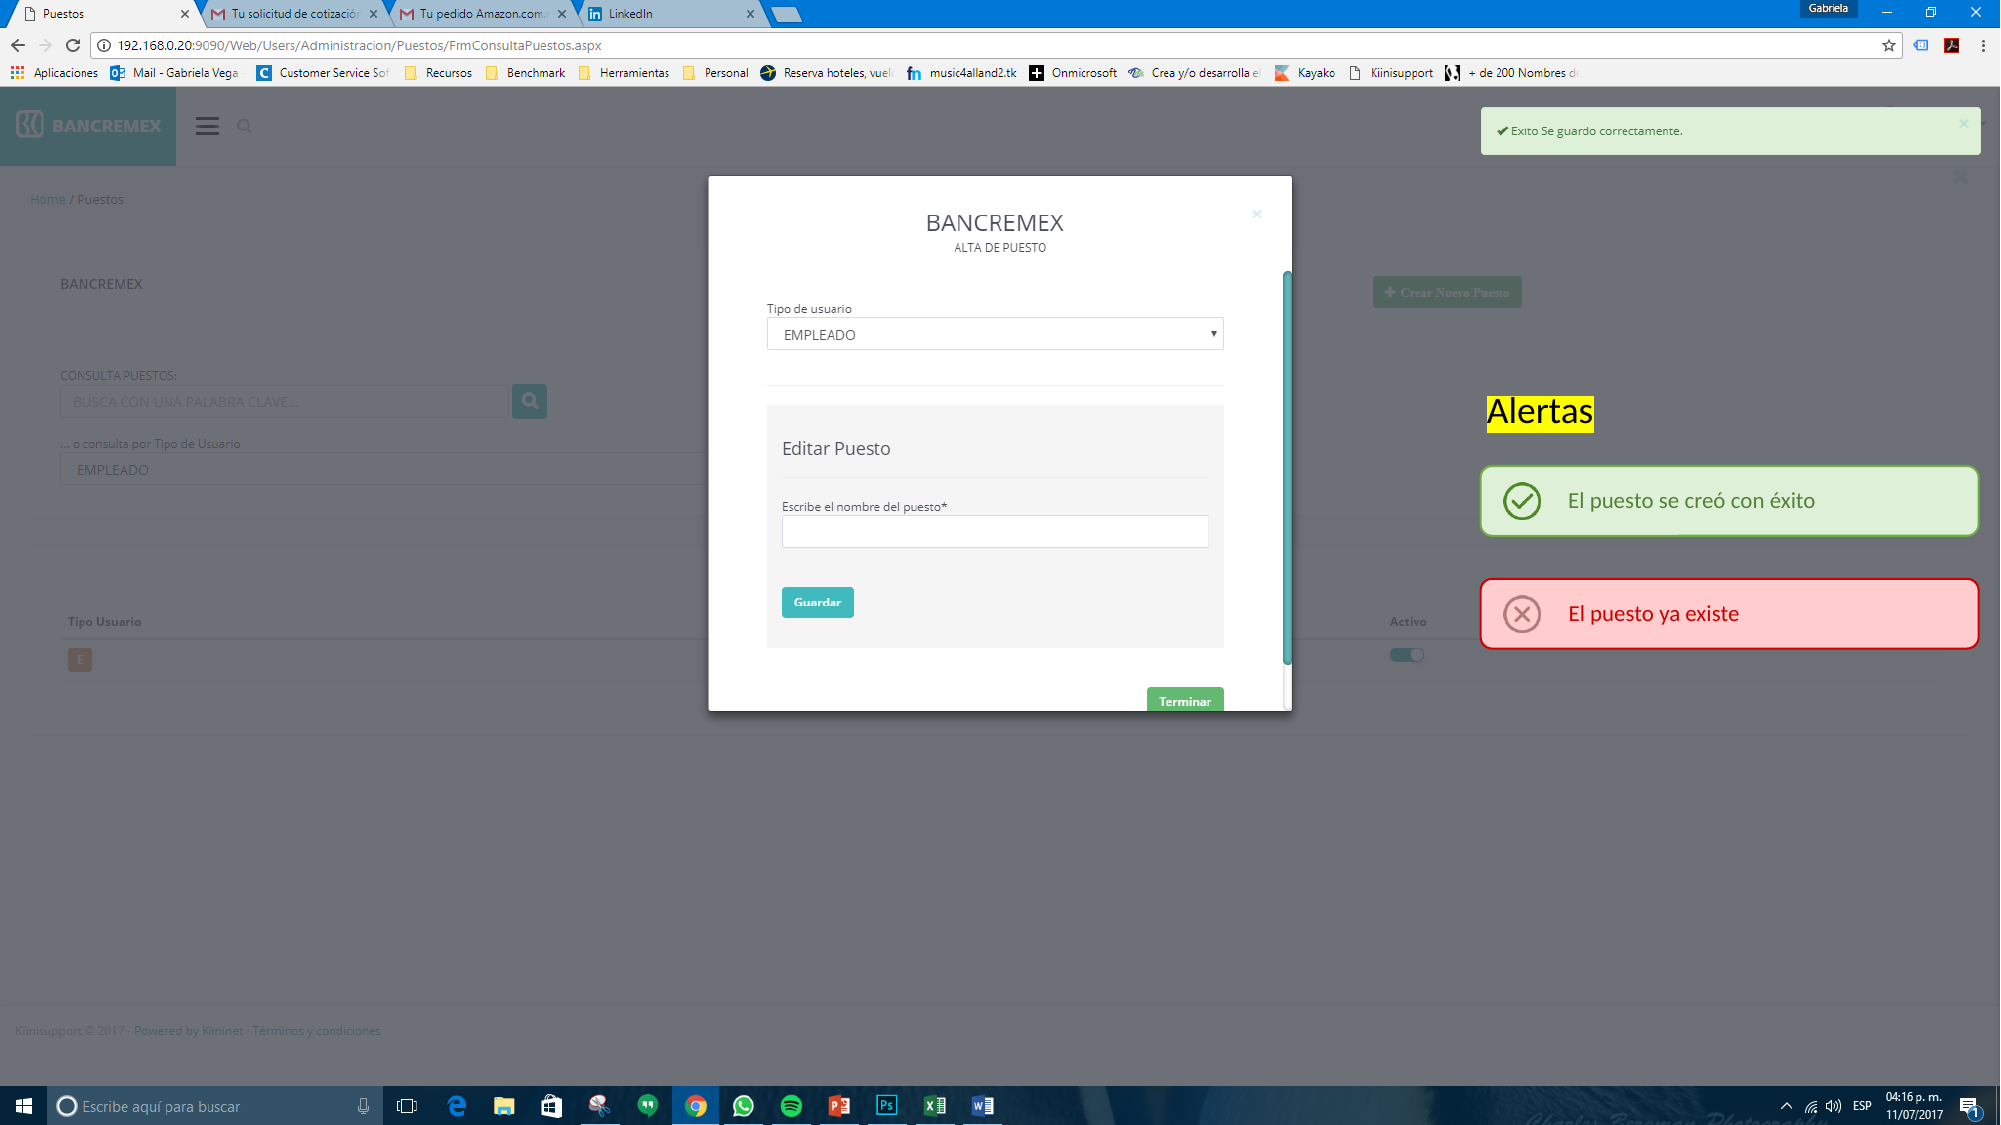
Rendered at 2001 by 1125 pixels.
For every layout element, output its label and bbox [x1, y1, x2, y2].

text_box [1480, 578, 1979, 649]
picture [0, 0, 2000, 1125]
text_box [1480, 465, 1979, 536]
